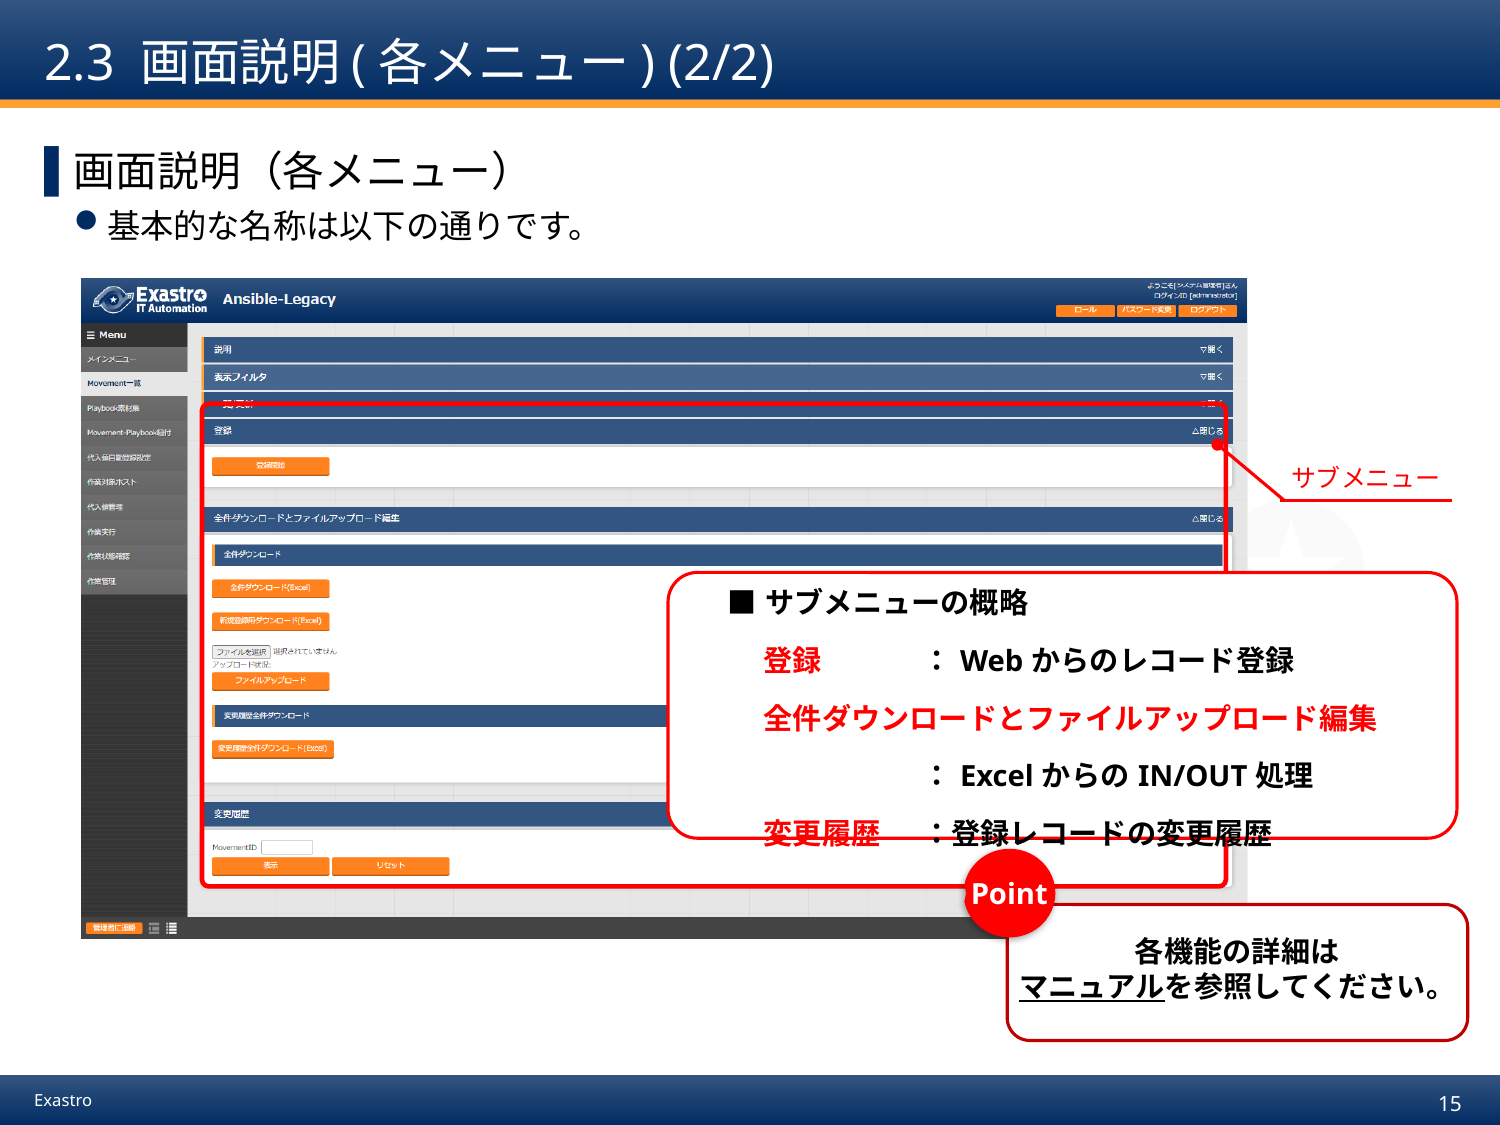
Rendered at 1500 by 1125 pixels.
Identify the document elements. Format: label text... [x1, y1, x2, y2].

table_header ■サブメニューの概略 [1254, 572, 1459, 630]
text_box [1217, 444, 1458, 501]
table_cell ：登録レコードの変更履歴 [1254, 803, 1459, 860]
table_cell ：ExcelからのIN/OUT処理 [1254, 745, 1459, 803]
table_cell 全件ダウンロードとファイルアップロード編集 [1254, 688, 1459, 745]
picture [81, 278, 1249, 940]
list 画面説明（各メニュー） 基本的な名称は以下の通りです。 [29, 137, 1500, 1059]
table_cell ：Webからのレコード登録 [1254, 630, 1459, 688]
title 2.3 画面説明(各メニュー) (2/2) [29, 18, 1471, 96]
text_box 各機能の詳細は マニュアルを参照してください。 [1007, 904, 1468, 1041]
picture [0, 0, 1500, 1125]
